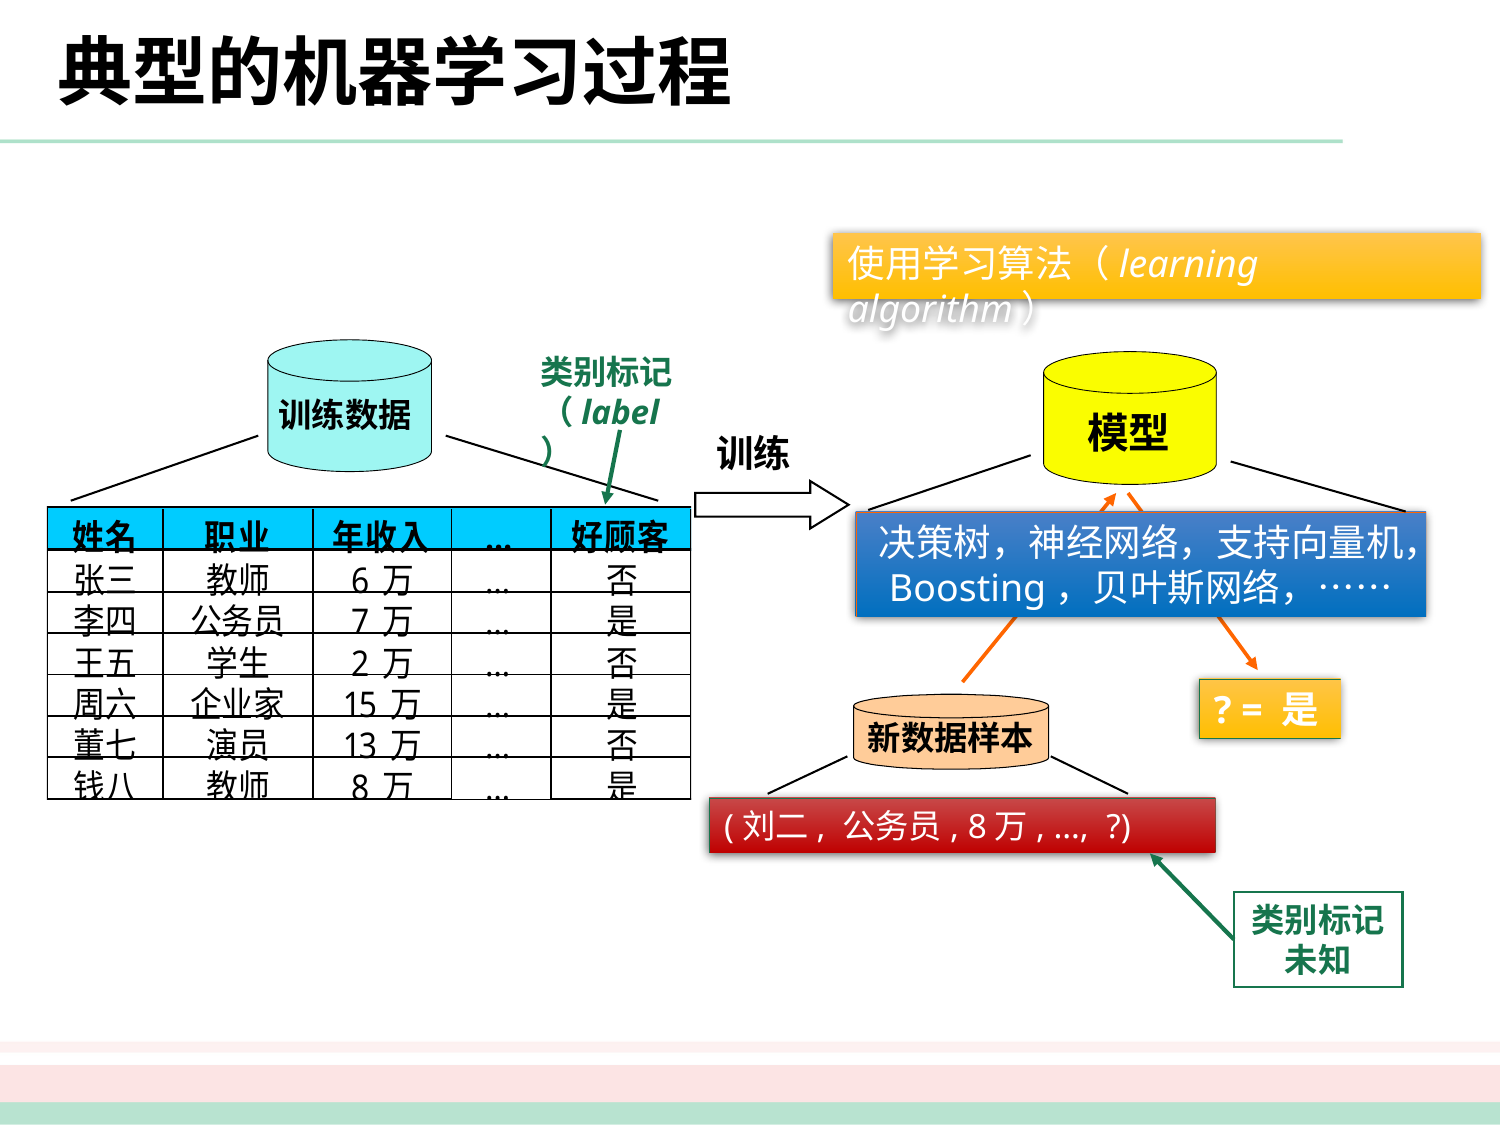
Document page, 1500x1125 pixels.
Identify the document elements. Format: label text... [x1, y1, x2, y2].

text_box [46, 339, 715, 801]
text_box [855, 351, 1427, 618]
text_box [695, 422, 902, 529]
text_box ? = 是 [1198, 678, 1341, 693]
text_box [709, 693, 1403, 989]
picture [0, 0, 1500, 1125]
text_box [1224, 625, 1258, 671]
title 典型的机器学习过程 [42, 11, 1337, 140]
text_box 使用学习算法（learning algorithm） [832, 233, 1481, 299]
